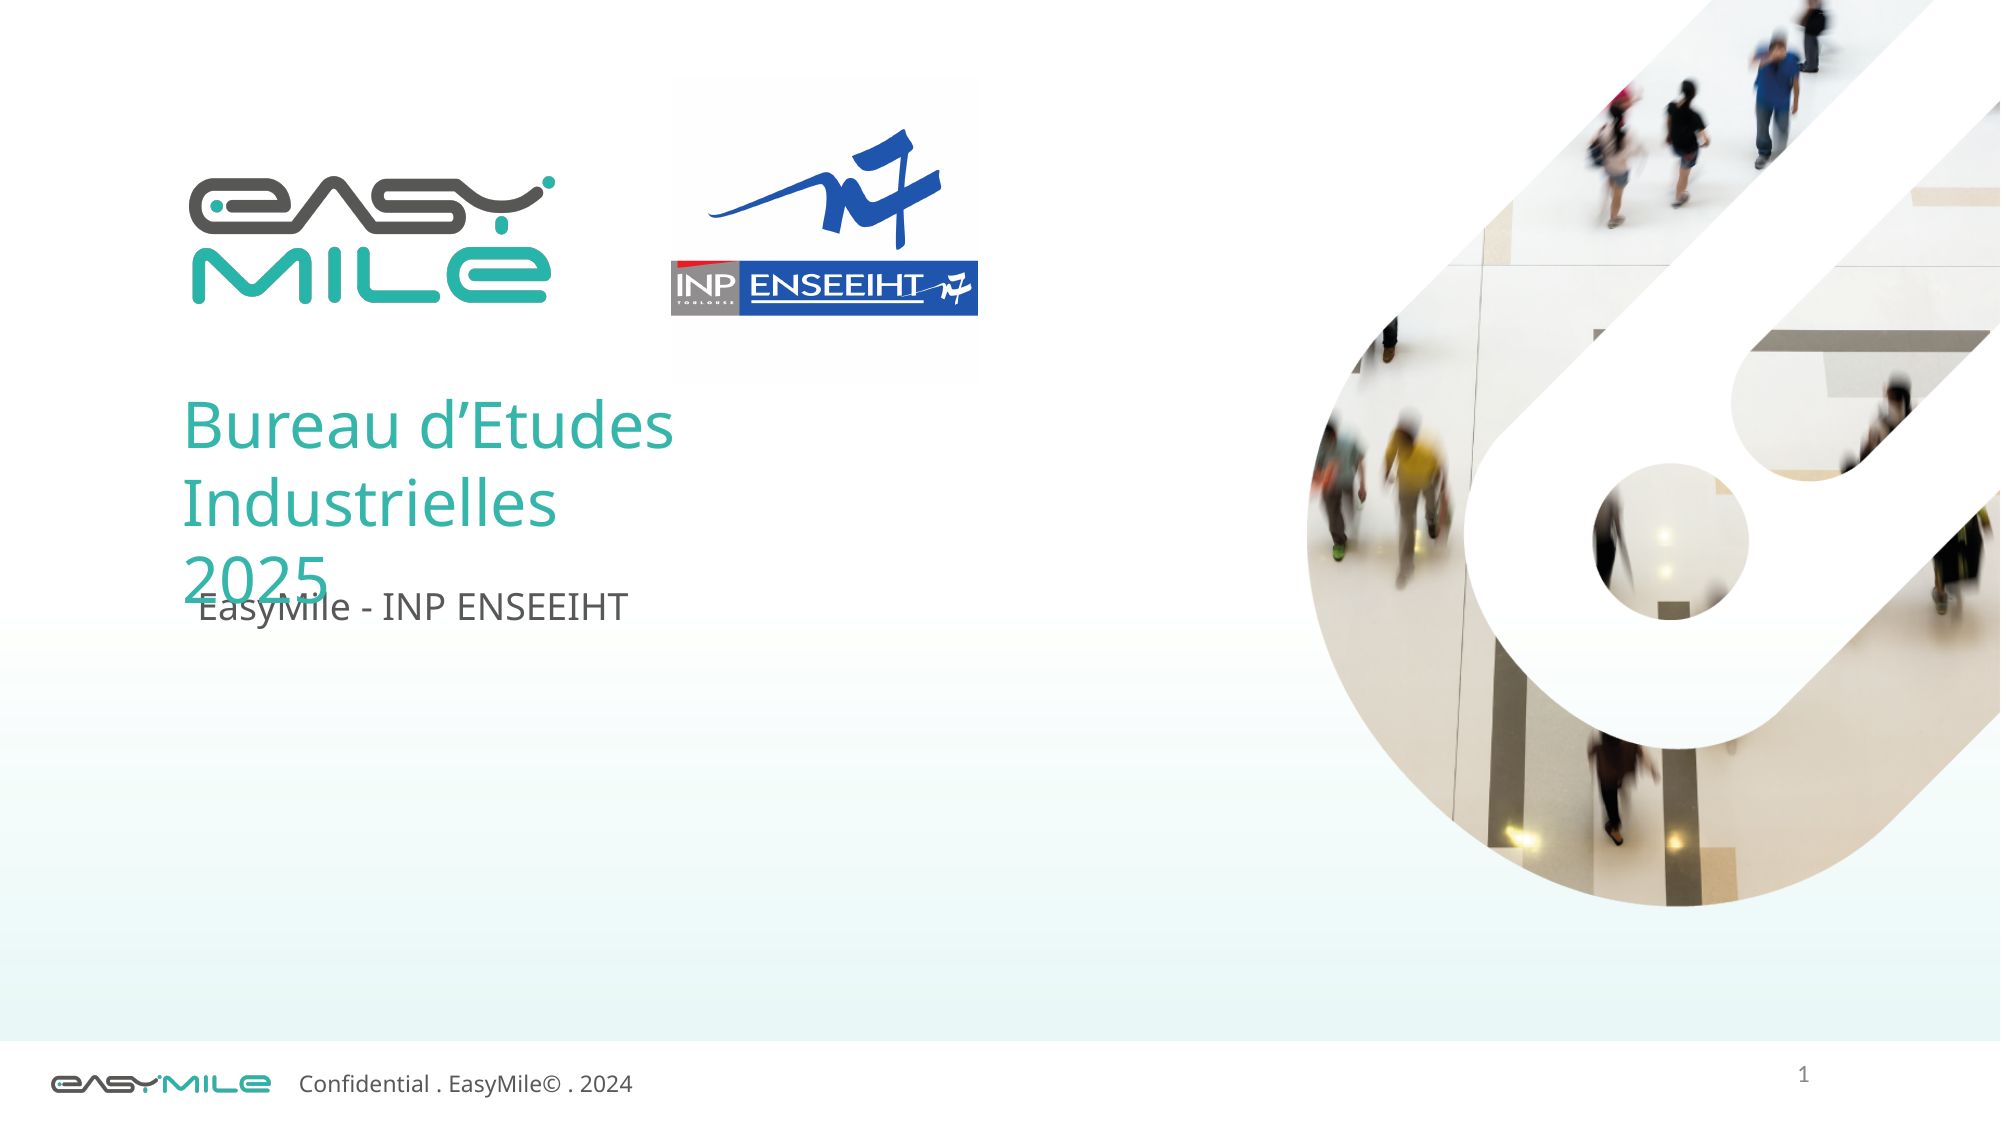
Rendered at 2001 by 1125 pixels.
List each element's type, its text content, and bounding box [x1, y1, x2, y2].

picture [0, 0, 2001, 1125]
list EasyMile - INP ENSEEIHT [182, 575, 960, 787]
title Bureau d’Etudes Industrielles 2025 [182, 384, 1029, 562]
